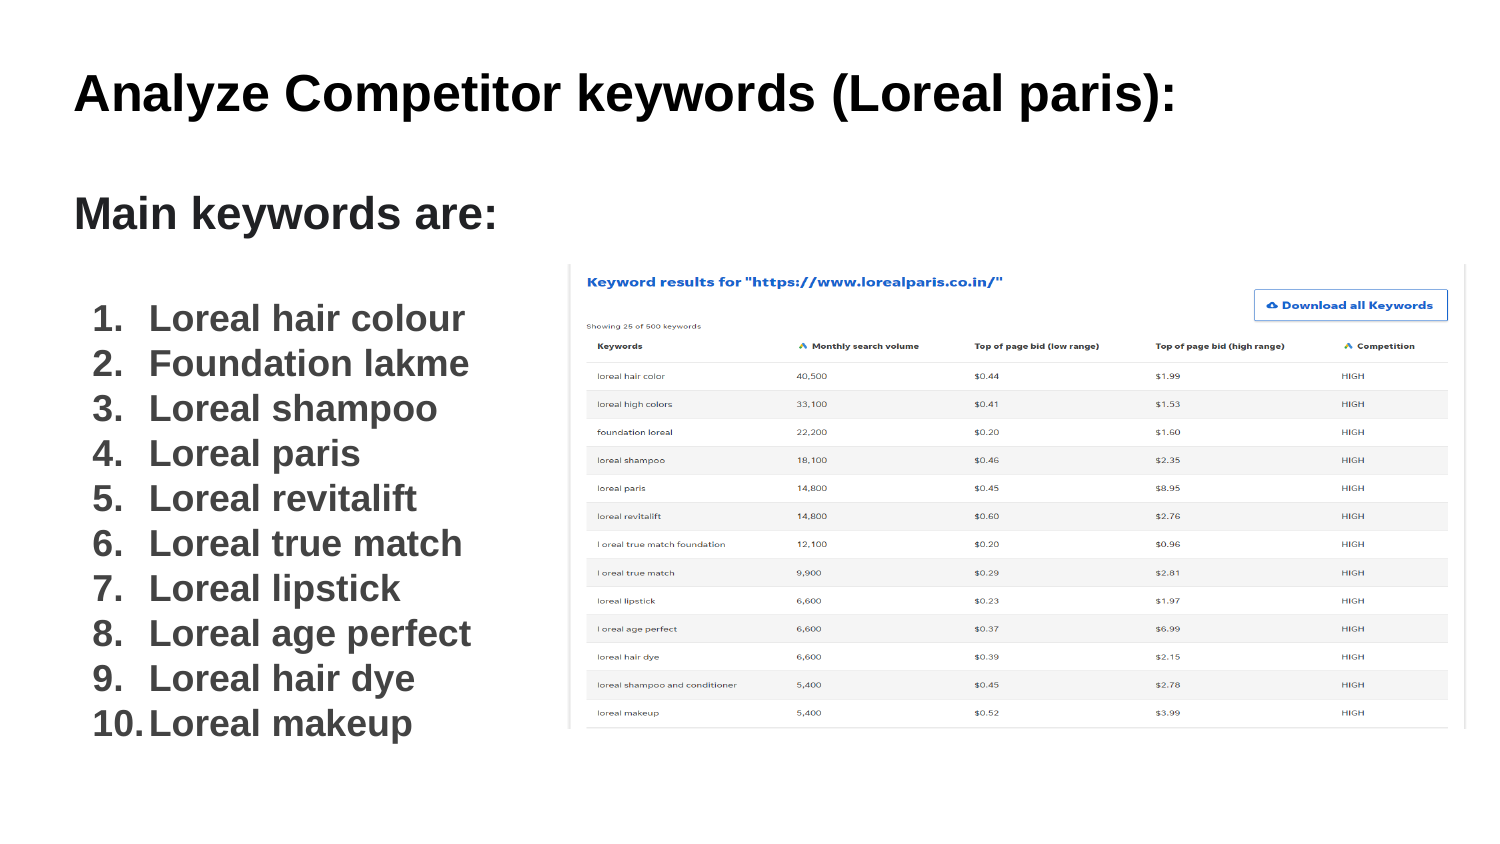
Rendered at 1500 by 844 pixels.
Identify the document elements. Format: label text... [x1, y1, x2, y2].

text_box Analyze Competitor keywords (Loreal paris): Main keywords are: Loreal hair colour Foundation lakme Loreal shampoo Loreal paris Loreal revitalift Loreal true match Loreal lipstick Loreal age perfect Loreal hair dye Loreal makeup [58, 43, 1413, 836]
picture [567, 263, 1467, 729]
